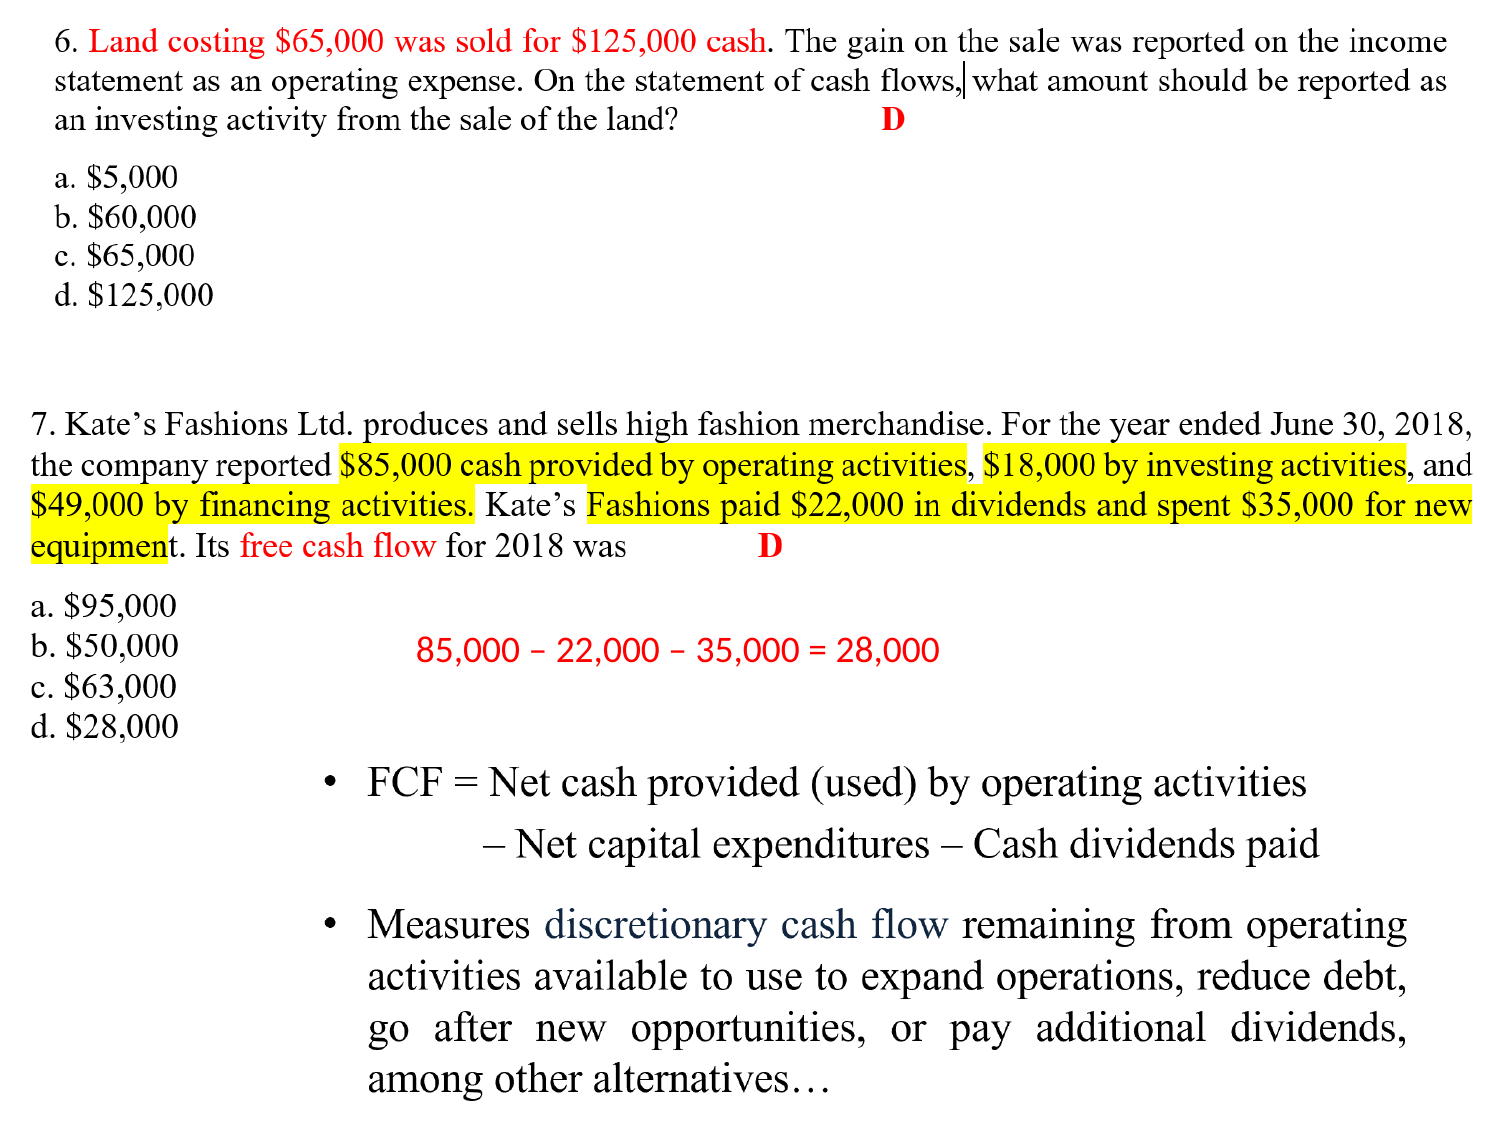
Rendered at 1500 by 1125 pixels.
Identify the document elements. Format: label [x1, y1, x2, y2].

picture [0, 6, 1500, 326]
picture [300, 753, 1416, 1104]
picture [0, 382, 1500, 743]
